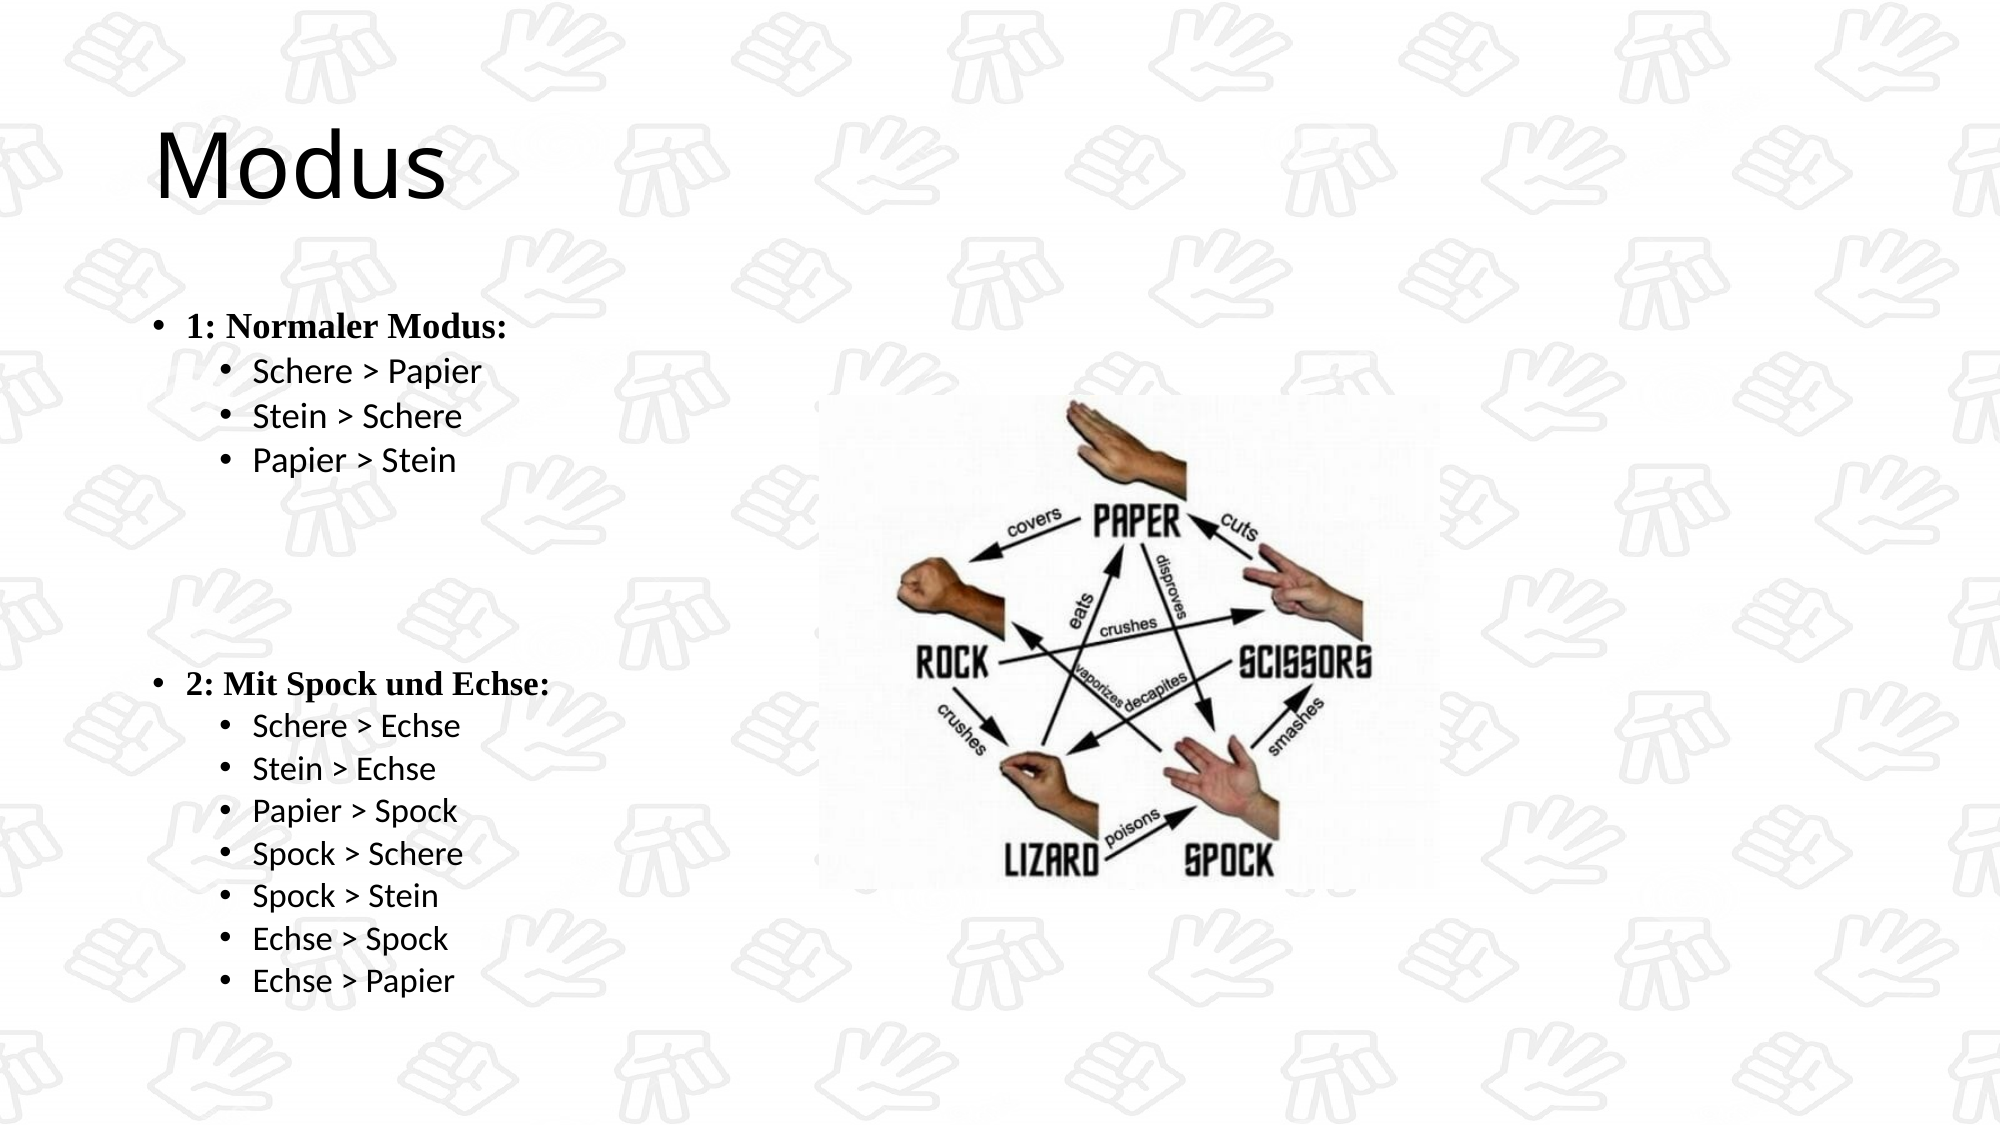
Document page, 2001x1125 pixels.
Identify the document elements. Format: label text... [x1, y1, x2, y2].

title Modus [137, 59, 1863, 278]
picture [819, 395, 1440, 889]
list 1: Normaler Modus: Schere > Papier Stein > Schere Papier > Stein 2: Mit Spock und Echse: Schere > Echse Stein > Echse Papier > Spock Spock > Schere Spock > Stein Echse > Spock Echse > Papier [137, 299, 1863, 1014]
